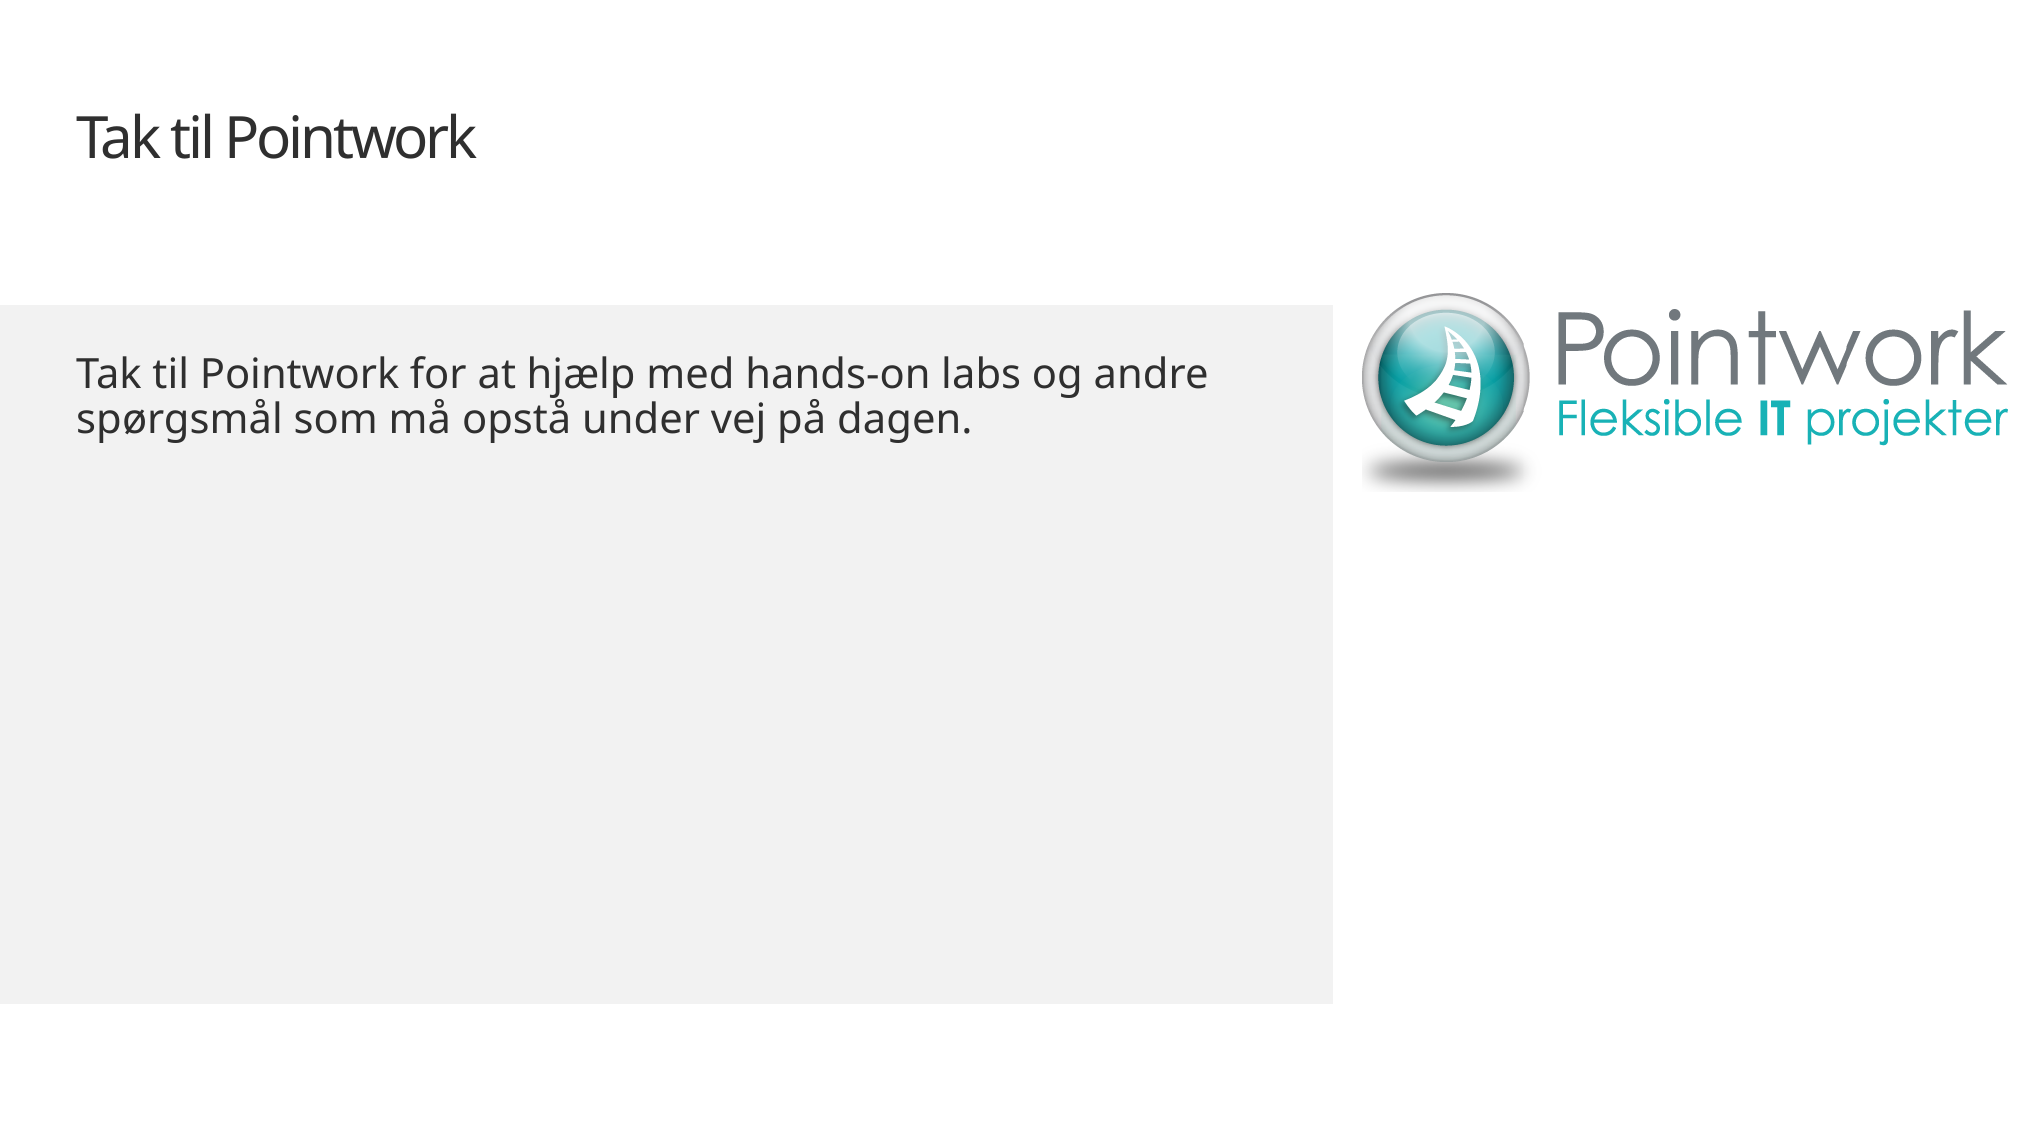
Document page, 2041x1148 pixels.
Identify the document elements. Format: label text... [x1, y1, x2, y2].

list Tak til Pointwork for at hjælp med hands-on labs og andre spørgsmål som må opstå under vej på dagen. [76, 352, 1286, 398]
text_box [0, 304, 1334, 1005]
picture [1361, 292, 2008, 492]
title Tak til Pointwork [76, 103, 1969, 172]
